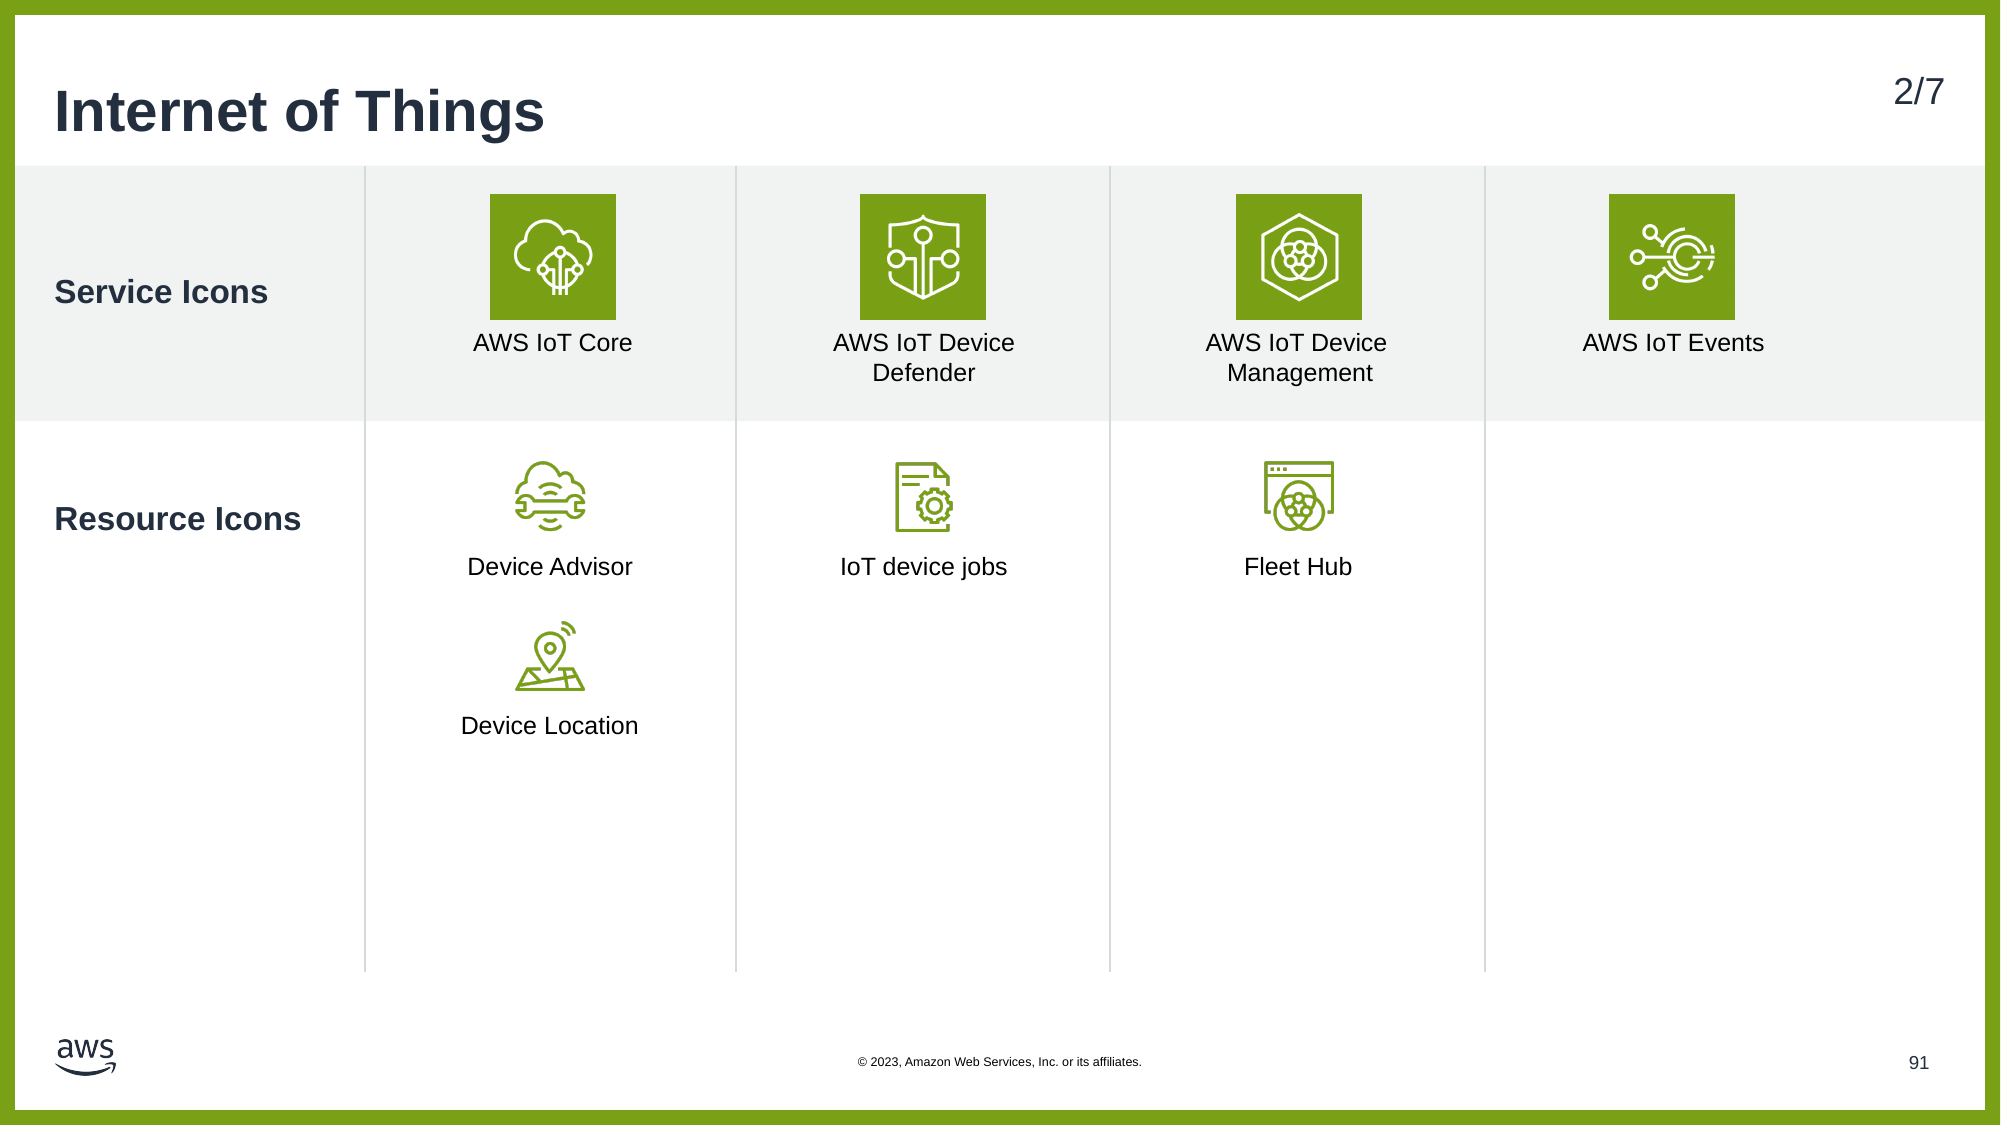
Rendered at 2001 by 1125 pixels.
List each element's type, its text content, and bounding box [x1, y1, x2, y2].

text_box IoT device jobs [813, 542, 1036, 588]
text_box AWS IoT Device Defender [736, 319, 1109, 394]
text_box AWS IoT Events [1493, 319, 1855, 364]
list 2/7 [1693, 59, 1961, 166]
text_box Device Advisor [441, 542, 659, 588]
text_box AWS IoT Device Management [1113, 319, 1484, 394]
title Internet of Things [39, 59, 1457, 166]
picture [886, 459, 962, 535]
text_box Device Location [441, 702, 659, 747]
picture [490, 194, 616, 320]
picture [512, 618, 588, 694]
picture [1236, 194, 1362, 320]
slide_number 91 [1494, 1031, 1945, 1092]
picture [55, 1039, 116, 1076]
text_box AWS IoT Core [369, 319, 735, 364]
picture [512, 458, 588, 534]
picture [1609, 194, 1735, 320]
picture [1260, 458, 1337, 534]
text_box Fleet Hub [1187, 542, 1410, 588]
footer © 2023, Amazon Web Services, Inc. or its affiliates. [662, 1031, 1338, 1092]
picture [860, 194, 986, 320]
